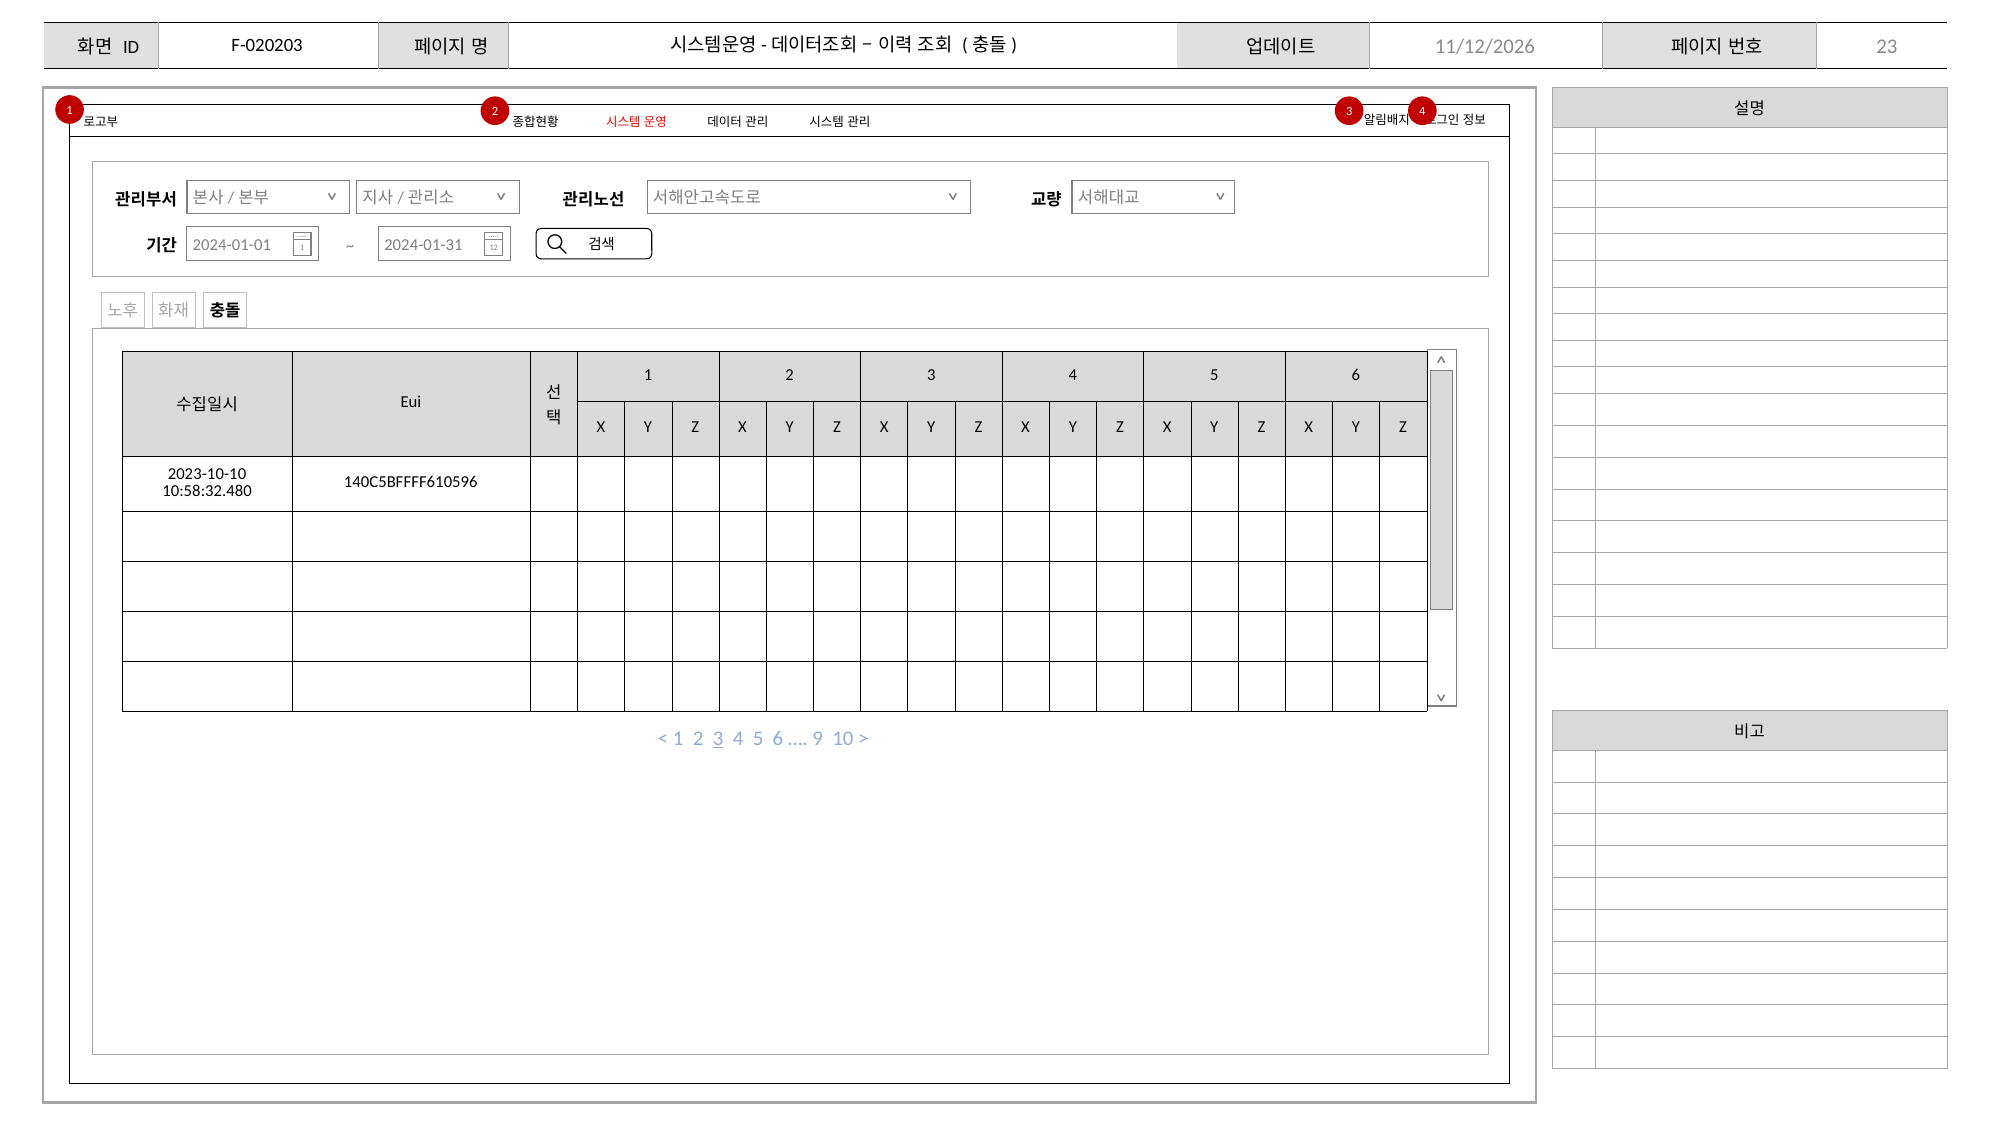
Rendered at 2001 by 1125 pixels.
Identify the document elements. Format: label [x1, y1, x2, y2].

table_cell [1553, 426, 1595, 457]
table_cell [1553, 208, 1595, 233]
table_cell [1596, 458, 1947, 489]
table_cell [1596, 910, 1947, 941]
table_header [1553, 88, 1947, 127]
table_cell [1553, 942, 1595, 973]
table_cell [1553, 617, 1595, 648]
table_cell [1553, 458, 1595, 489]
table_cell [1596, 426, 1947, 457]
table_cell [1596, 878, 1947, 909]
table_cell [1553, 288, 1595, 313]
table_cell [1596, 208, 1947, 233]
table_cell [1596, 128, 1947, 153]
table_cell [1596, 521, 1947, 552]
table_cell [1553, 521, 1595, 552]
table_cell [1553, 751, 1595, 782]
table_header [1553, 711, 1947, 750]
table_cell [1553, 846, 1595, 877]
list [514, 27, 1174, 64]
table_cell [1553, 234, 1595, 260]
table_cell [1553, 553, 1595, 584]
table_cell [1553, 974, 1595, 1004]
table_cell [1553, 878, 1595, 909]
table_cell [1596, 367, 1947, 393]
table_cell [1553, 367, 1595, 393]
slide_number [1377, 29, 1593, 61]
table_cell [1596, 783, 1947, 813]
table_cell [1553, 314, 1595, 340]
table_cell [1596, 1037, 1947, 1068]
table_cell [1553, 585, 1595, 616]
table_cell [1553, 490, 1595, 520]
table_cell [1553, 128, 1595, 153]
table_cell [1596, 490, 1947, 520]
table_cell [1596, 154, 1947, 180]
table_cell [1596, 553, 1947, 584]
table_cell [1596, 942, 1947, 973]
table_cell [1596, 394, 1947, 425]
table_cell [1596, 846, 1947, 877]
table_cell [1596, 181, 1947, 207]
table_cell [1596, 234, 1947, 260]
list [162, 27, 372, 64]
table_cell [1553, 910, 1595, 941]
table_cell [1596, 974, 1947, 1004]
table_cell [1596, 261, 1947, 287]
table_cell [1553, 181, 1595, 207]
table_cell [1596, 314, 1947, 340]
table_cell [1596, 585, 1947, 616]
table_cell [1596, 341, 1947, 366]
table_cell [1553, 1037, 1595, 1068]
table_cell [1596, 1005, 1947, 1036]
text_box [54, 94, 1511, 1084]
table_cell [1596, 288, 1947, 313]
table_cell [1553, 341, 1595, 366]
table_cell [1553, 261, 1595, 287]
table_cell [1553, 154, 1595, 180]
slide_number [1825, 29, 1949, 61]
table_cell [1553, 394, 1595, 425]
table_cell [1596, 814, 1947, 845]
table_cell [1596, 617, 1947, 648]
table_cell [1553, 783, 1595, 813]
table_cell [1596, 751, 1947, 782]
table_cell [1553, 1005, 1595, 1036]
table_cell [1553, 814, 1595, 845]
